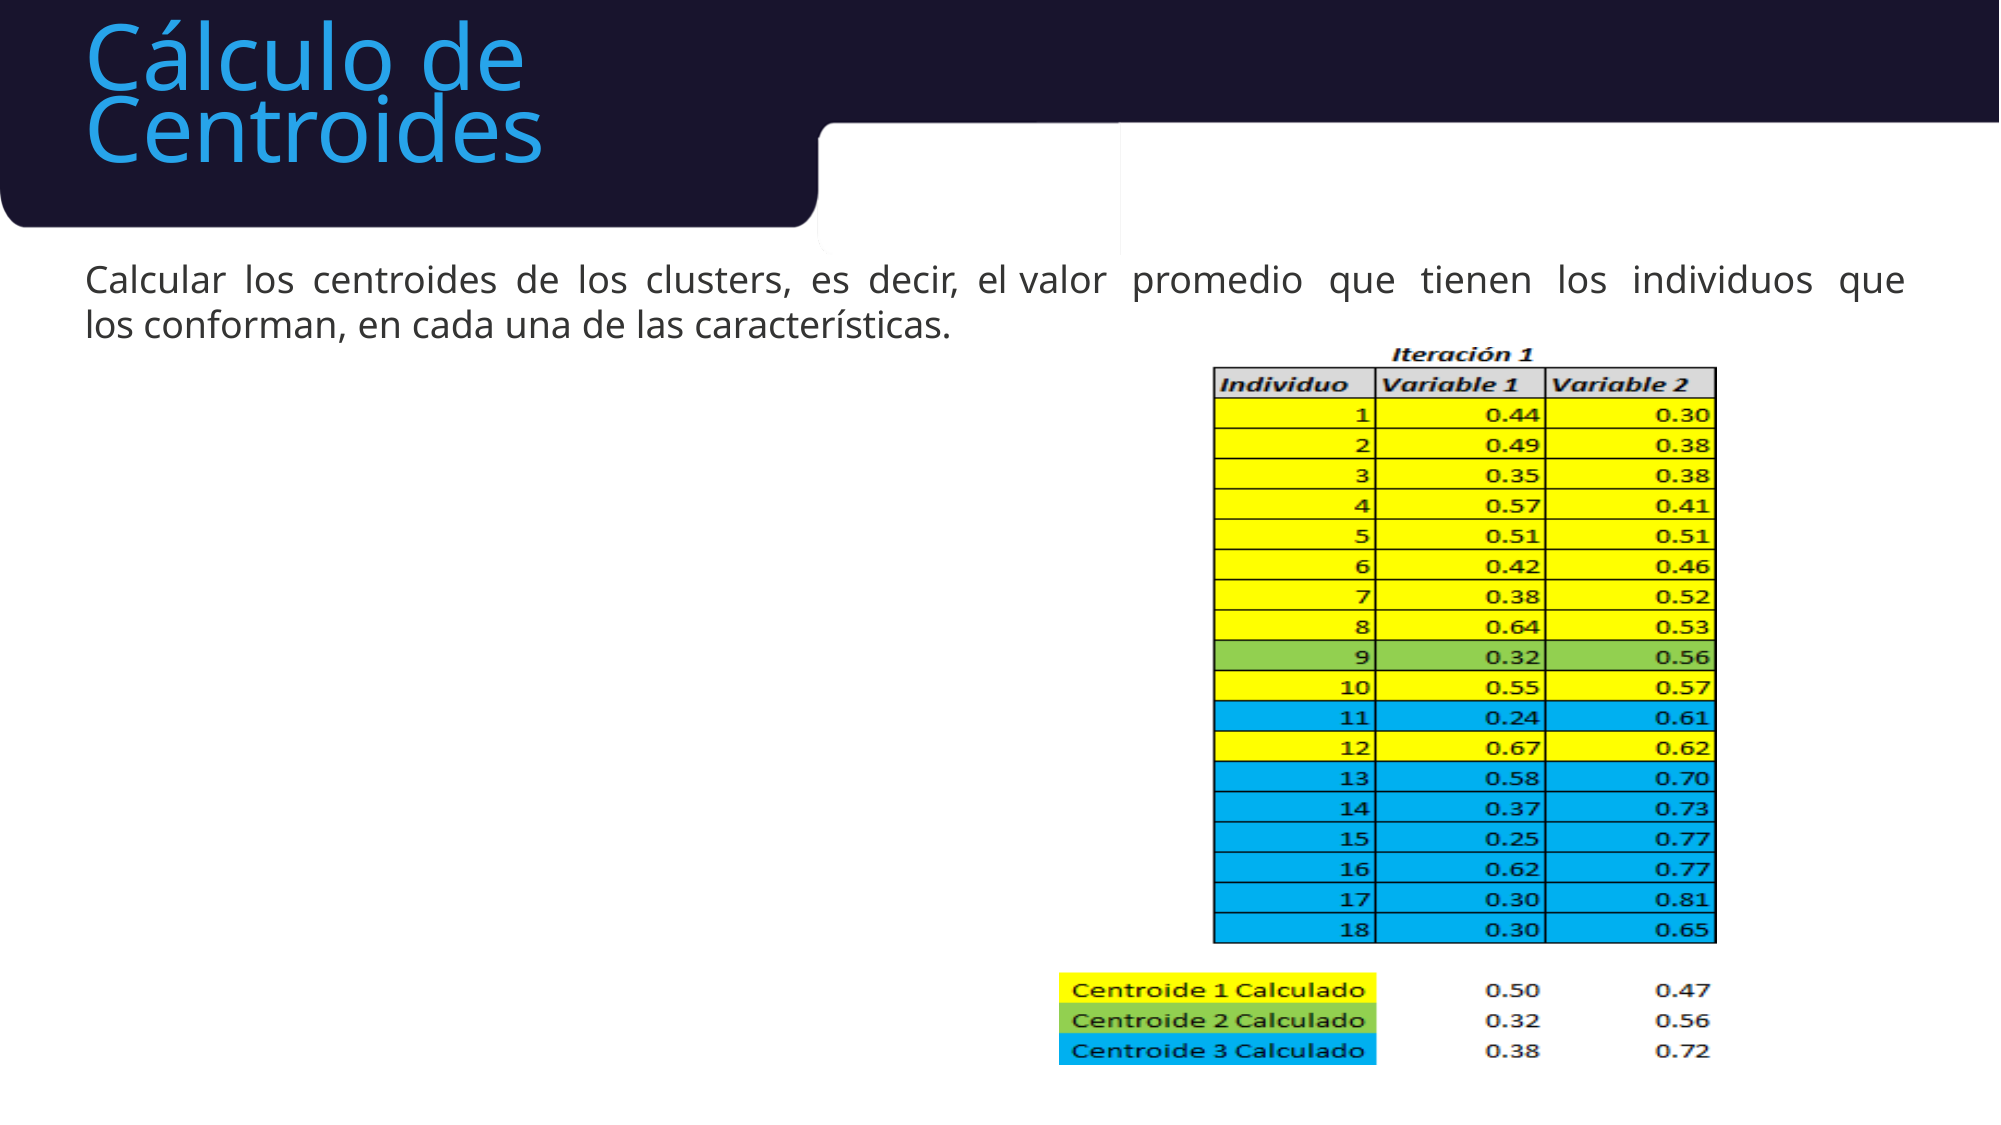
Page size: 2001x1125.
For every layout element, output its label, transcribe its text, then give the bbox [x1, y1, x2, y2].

picture [1309, 1045, 1313, 1056]
title Cálculo de Centroides [82, 25, 766, 225]
picture [1126, 1046, 1130, 1056]
text_box Calcular los centroides de los clusters, es decir, el valor promedio que tienen los individuos que los conforman, en cada una de las características. [82, 236, 1919, 347]
picture [1222, 1046, 1226, 1056]
picture [0, 0, 1999, 255]
picture [1059, 347, 1717, 1065]
